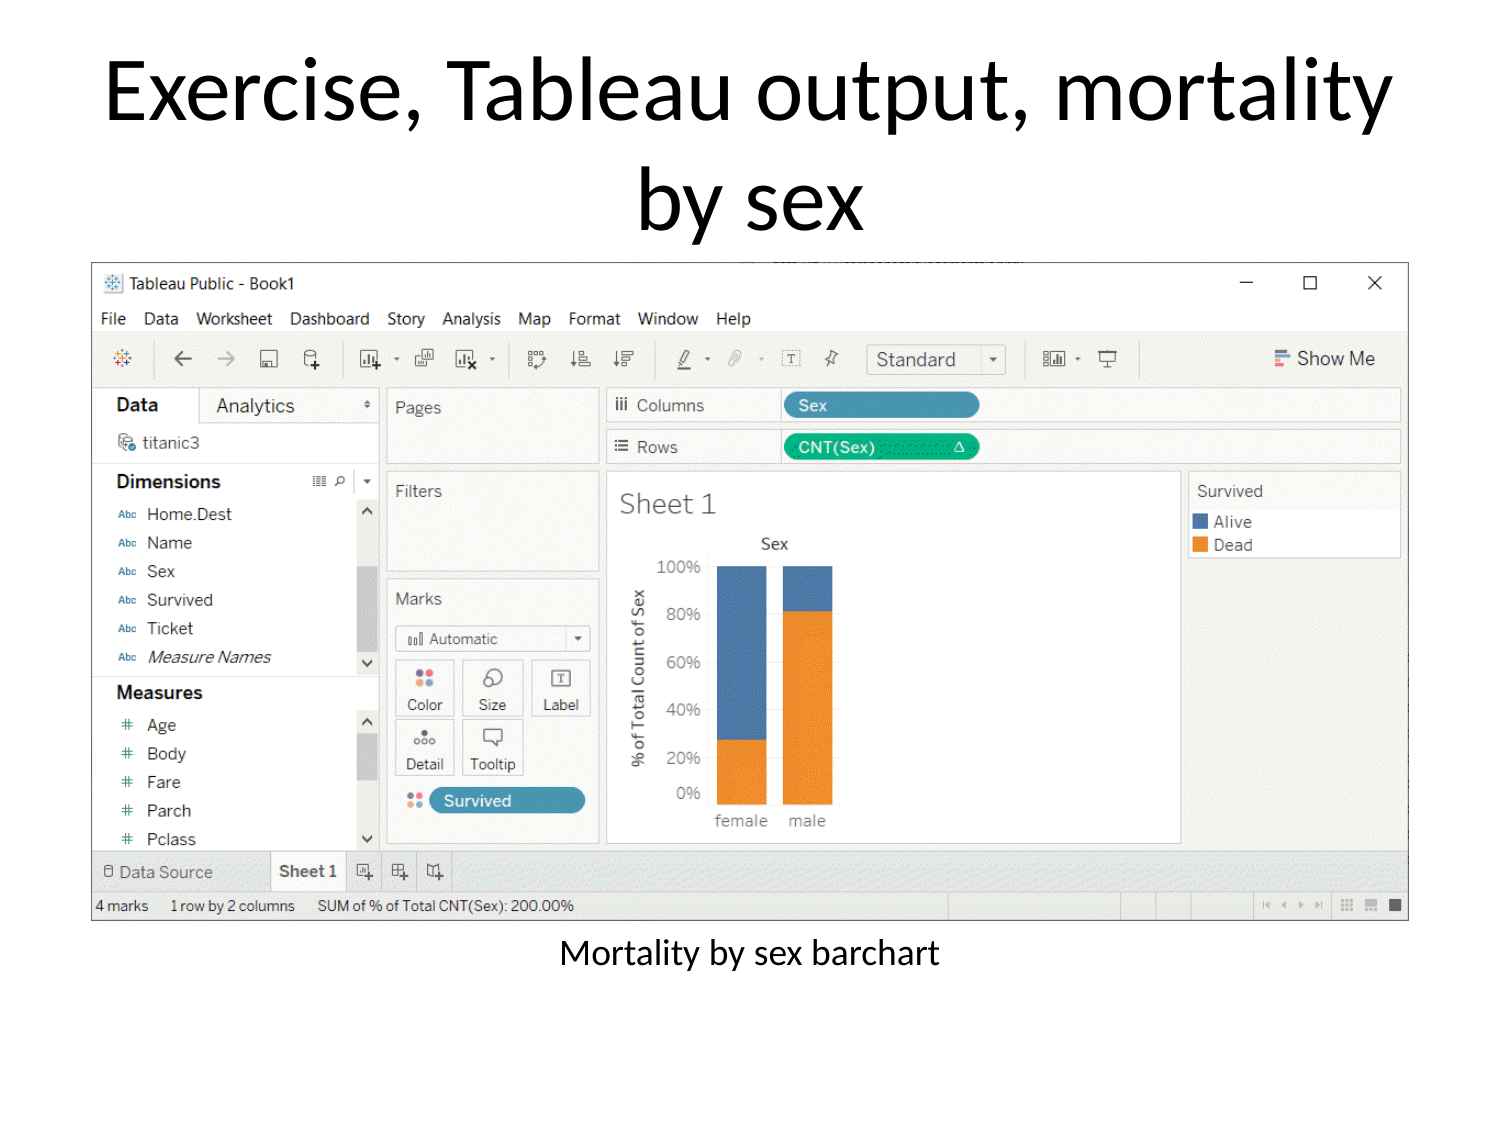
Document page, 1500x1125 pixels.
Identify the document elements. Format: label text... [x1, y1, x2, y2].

text_box Mortality by sex barchart [74, 920, 1425, 1005]
picture [91, 262, 1409, 921]
title Exercise, Tableau output, mortality by sex [75, 45, 1425, 233]
